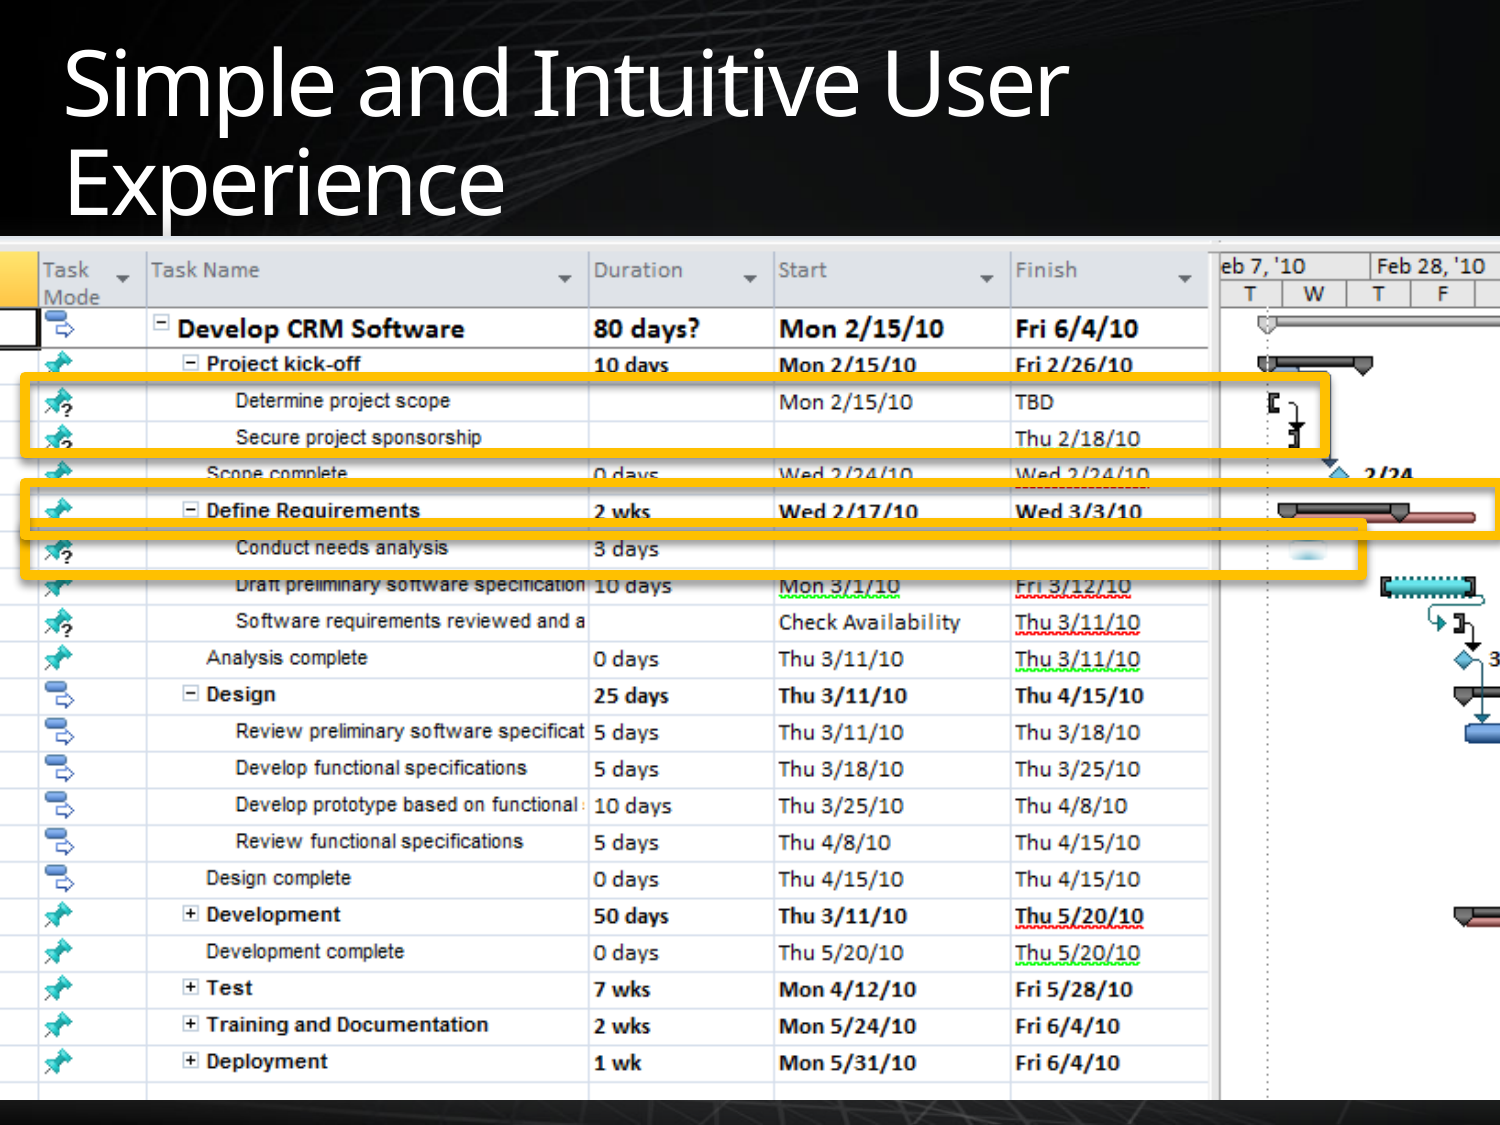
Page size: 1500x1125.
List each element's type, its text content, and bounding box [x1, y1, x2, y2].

picture [0, 0, 1500, 1125]
title Simple and Intuitive User Experience User Controlled Scheduling [62, 37, 1438, 147]
